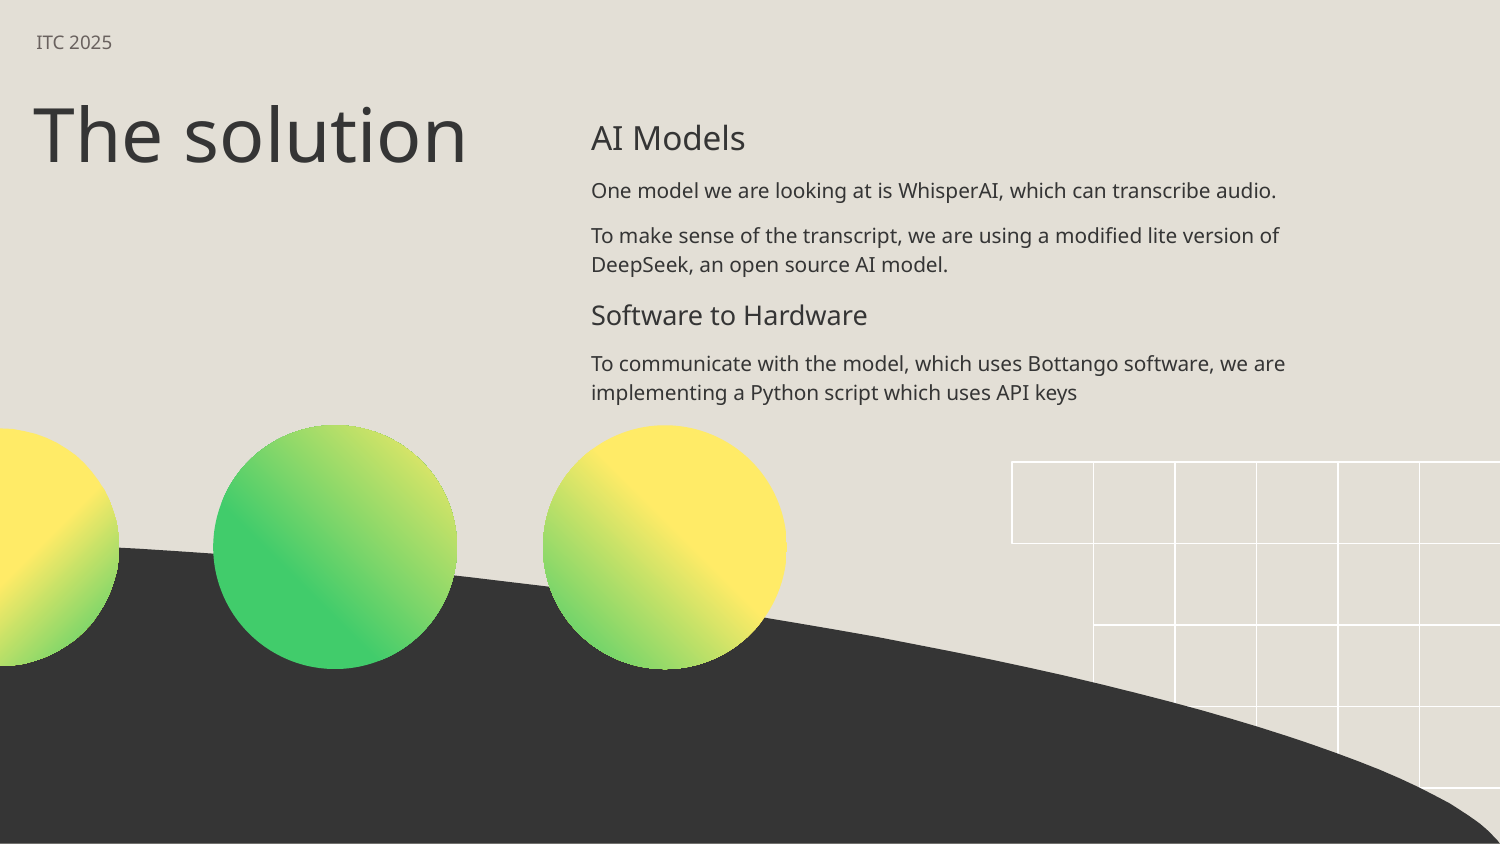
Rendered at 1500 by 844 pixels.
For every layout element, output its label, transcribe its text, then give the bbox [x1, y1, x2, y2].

title ITC 2025 [6, 15, 266, 47]
list AI Models One model we are looking at is WhisperAI, which can transcribe audio. To make sense of the transcript, we are using a modified lite version of DeepSeek, an open source AI model. Software to Hardware To communicate with the model, which uses Bottango software, we are implementing a Python script which uses API keys [576, 96, 1384, 511]
title The solution [18, 82, 706, 254]
